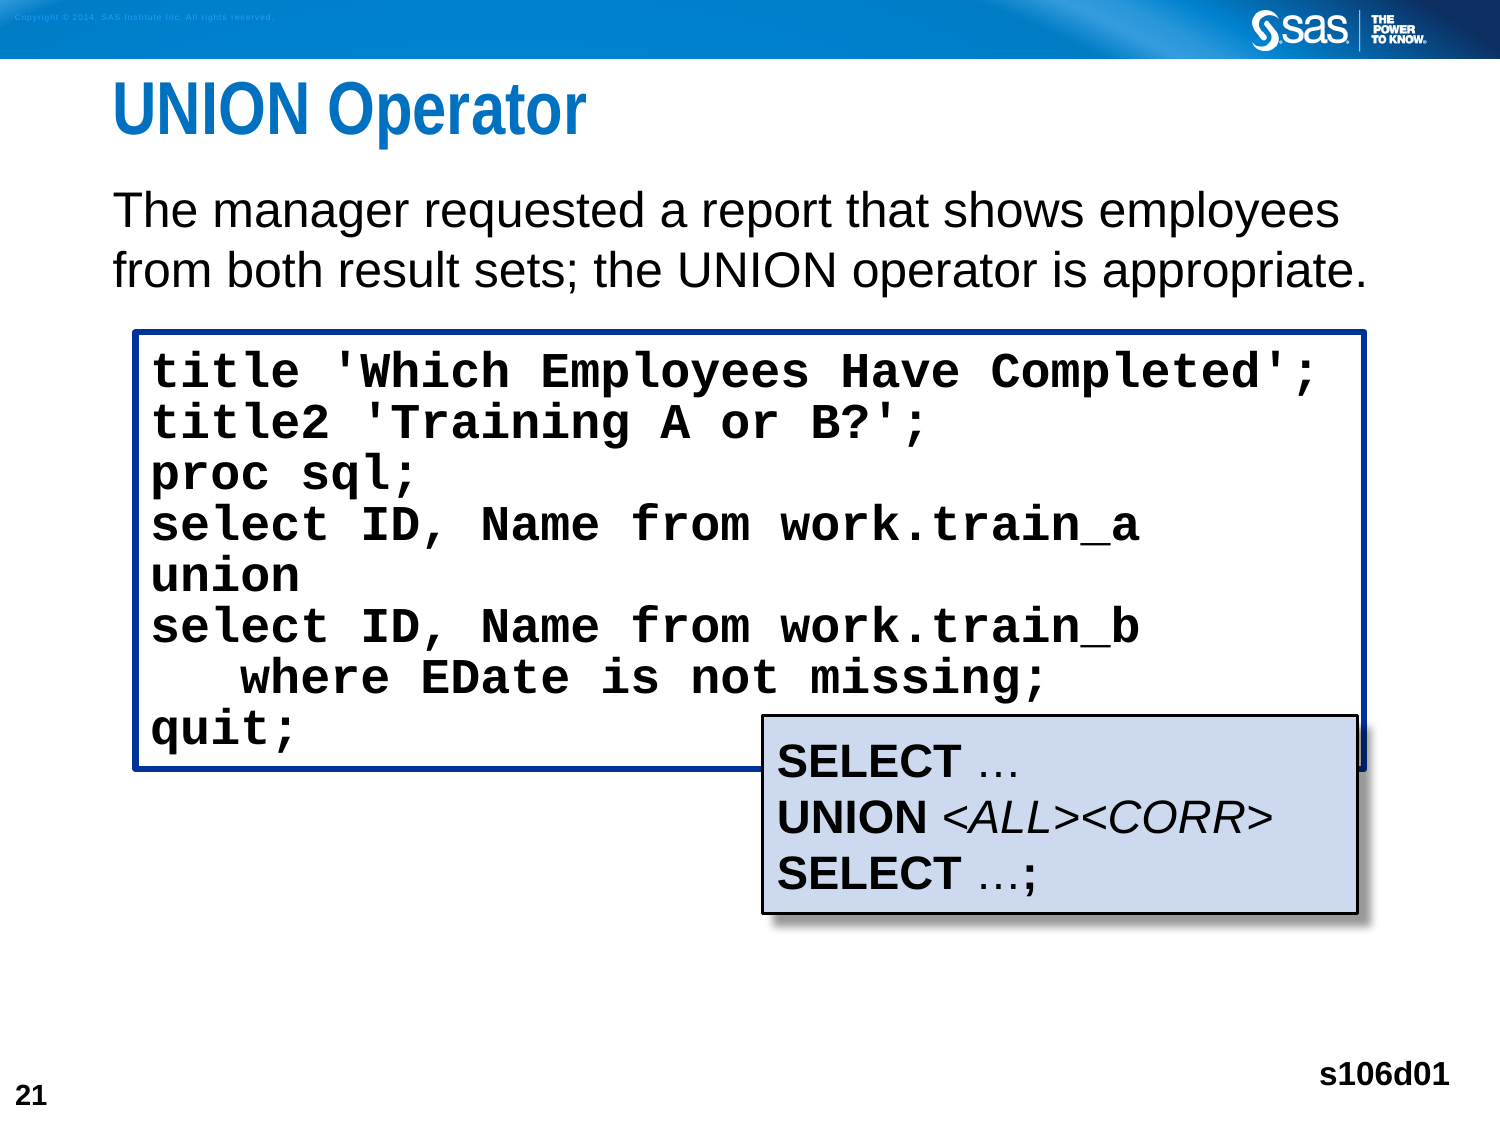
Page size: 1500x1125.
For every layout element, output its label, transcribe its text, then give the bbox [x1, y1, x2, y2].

text_box title 'Which Employees Have Completed'; title2 'Training A or B?'; proc sql; select ID, Name from work.train_a union select ID, Name from work.train_b where EDate is not missing; quit; [135, 332, 1365, 769]
list The manager requested a report that shows employees from both result sets; the UNION operator is appropriate. [112, 176, 1400, 877]
text_box s106d01 [1304, 1037, 1465, 1107]
picture [0, 0, 1500, 59]
title UNION Operator [112, 75, 1500, 188]
text_box SELECT … UNION <ALL><CORR> SELECT …; [762, 715, 1358, 914]
